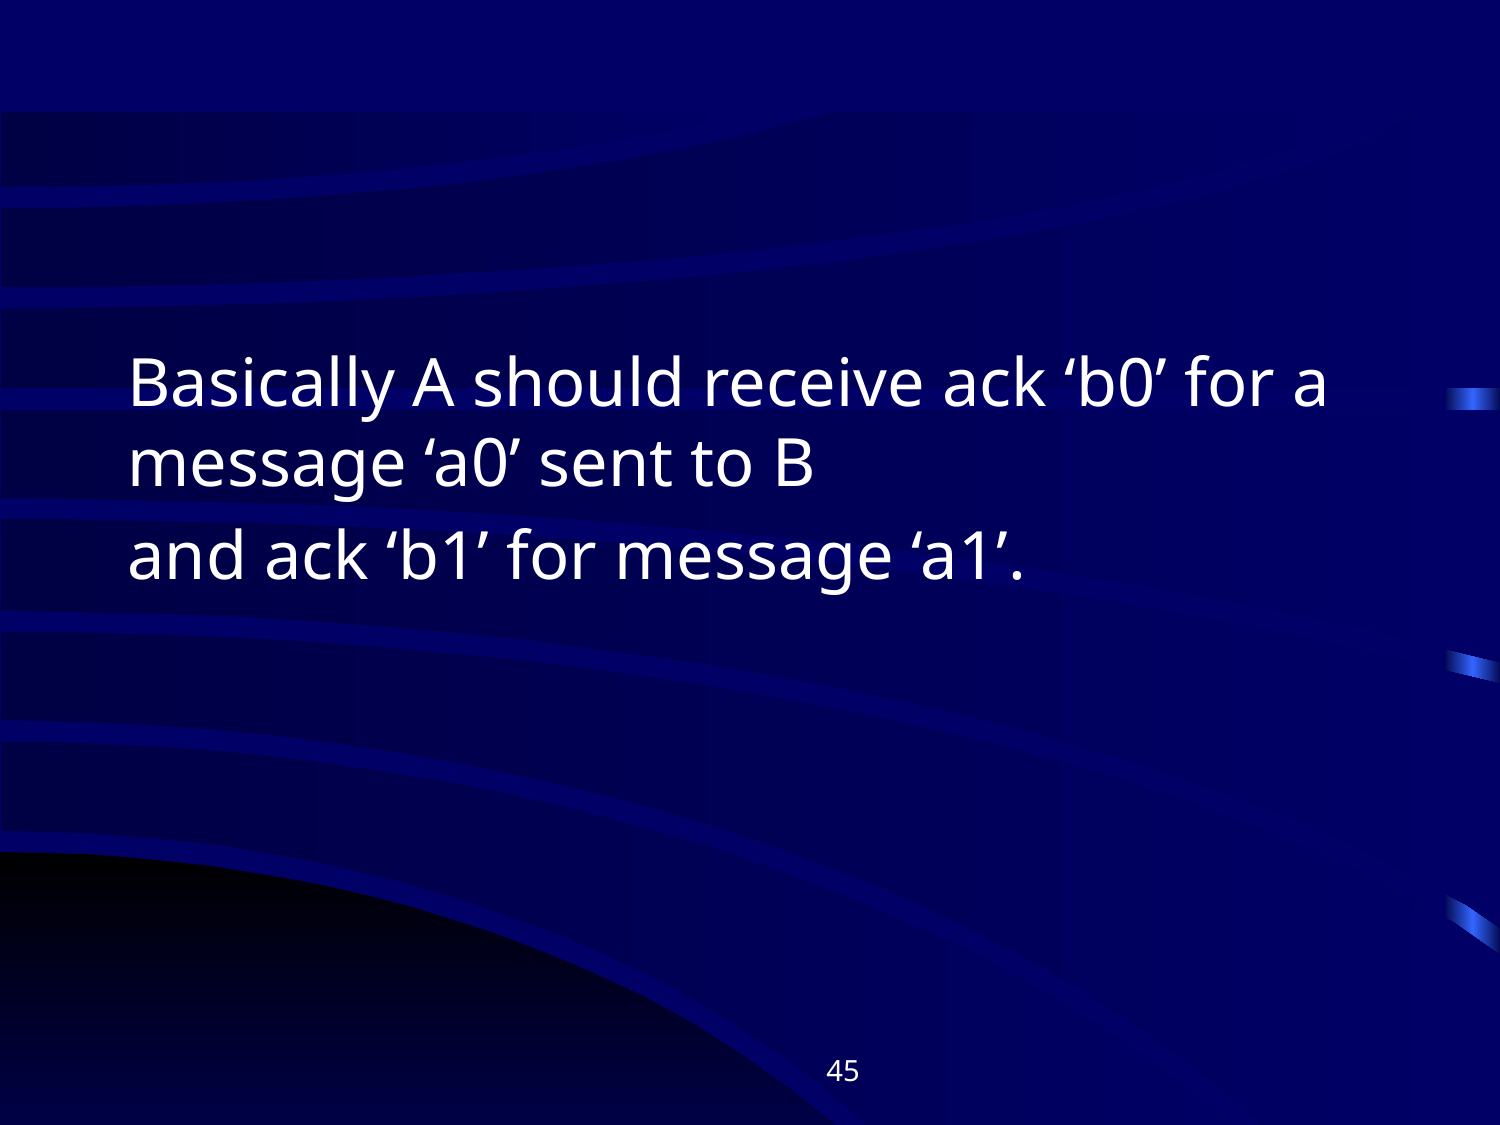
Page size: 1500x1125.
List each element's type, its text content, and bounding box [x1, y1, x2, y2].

list Basically A should receive ack ‘b0’ for a message ‘a0’ sent to B and ack ‘b1’ for message ‘a1’. [112, 324, 1388, 1000]
slide_number ‹#› [562, 1025, 875, 1100]
